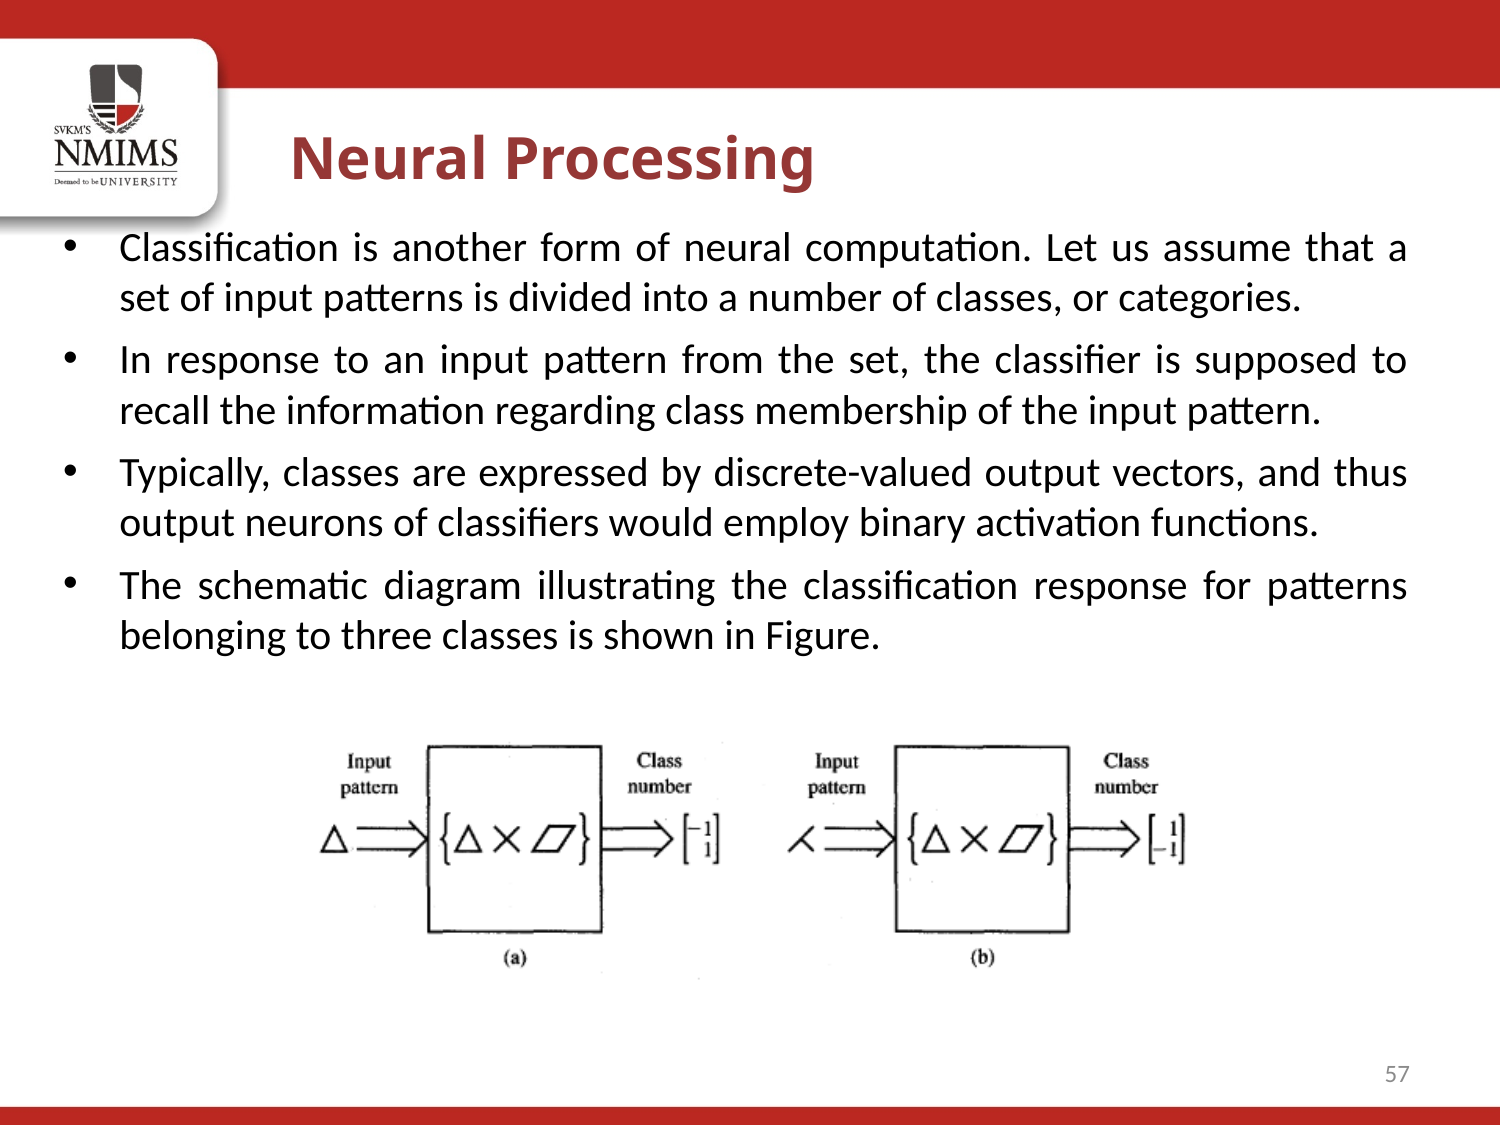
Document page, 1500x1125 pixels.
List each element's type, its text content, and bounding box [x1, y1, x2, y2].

picture [0, 0, 1500, 1125]
slide_number 57 [1074, 1042, 1425, 1103]
text_box Neural Processing [275, 114, 1363, 199]
text_box Classification is another form of neural computation. Let us assume that a set of input patterns is divided into a number of classes, or categories. In response to an input pattern from the set, the classifier is supposed to recall the information regarding class membership of the input pattern. Typically, classes are expressed by discrete-valued output vectors, and thus output neurons of classifiers would employ binary activation functions. The schematic diagram illustrating the classification response for patterns belonging to three classes is shown in Figure. [48, 212, 1424, 665]
